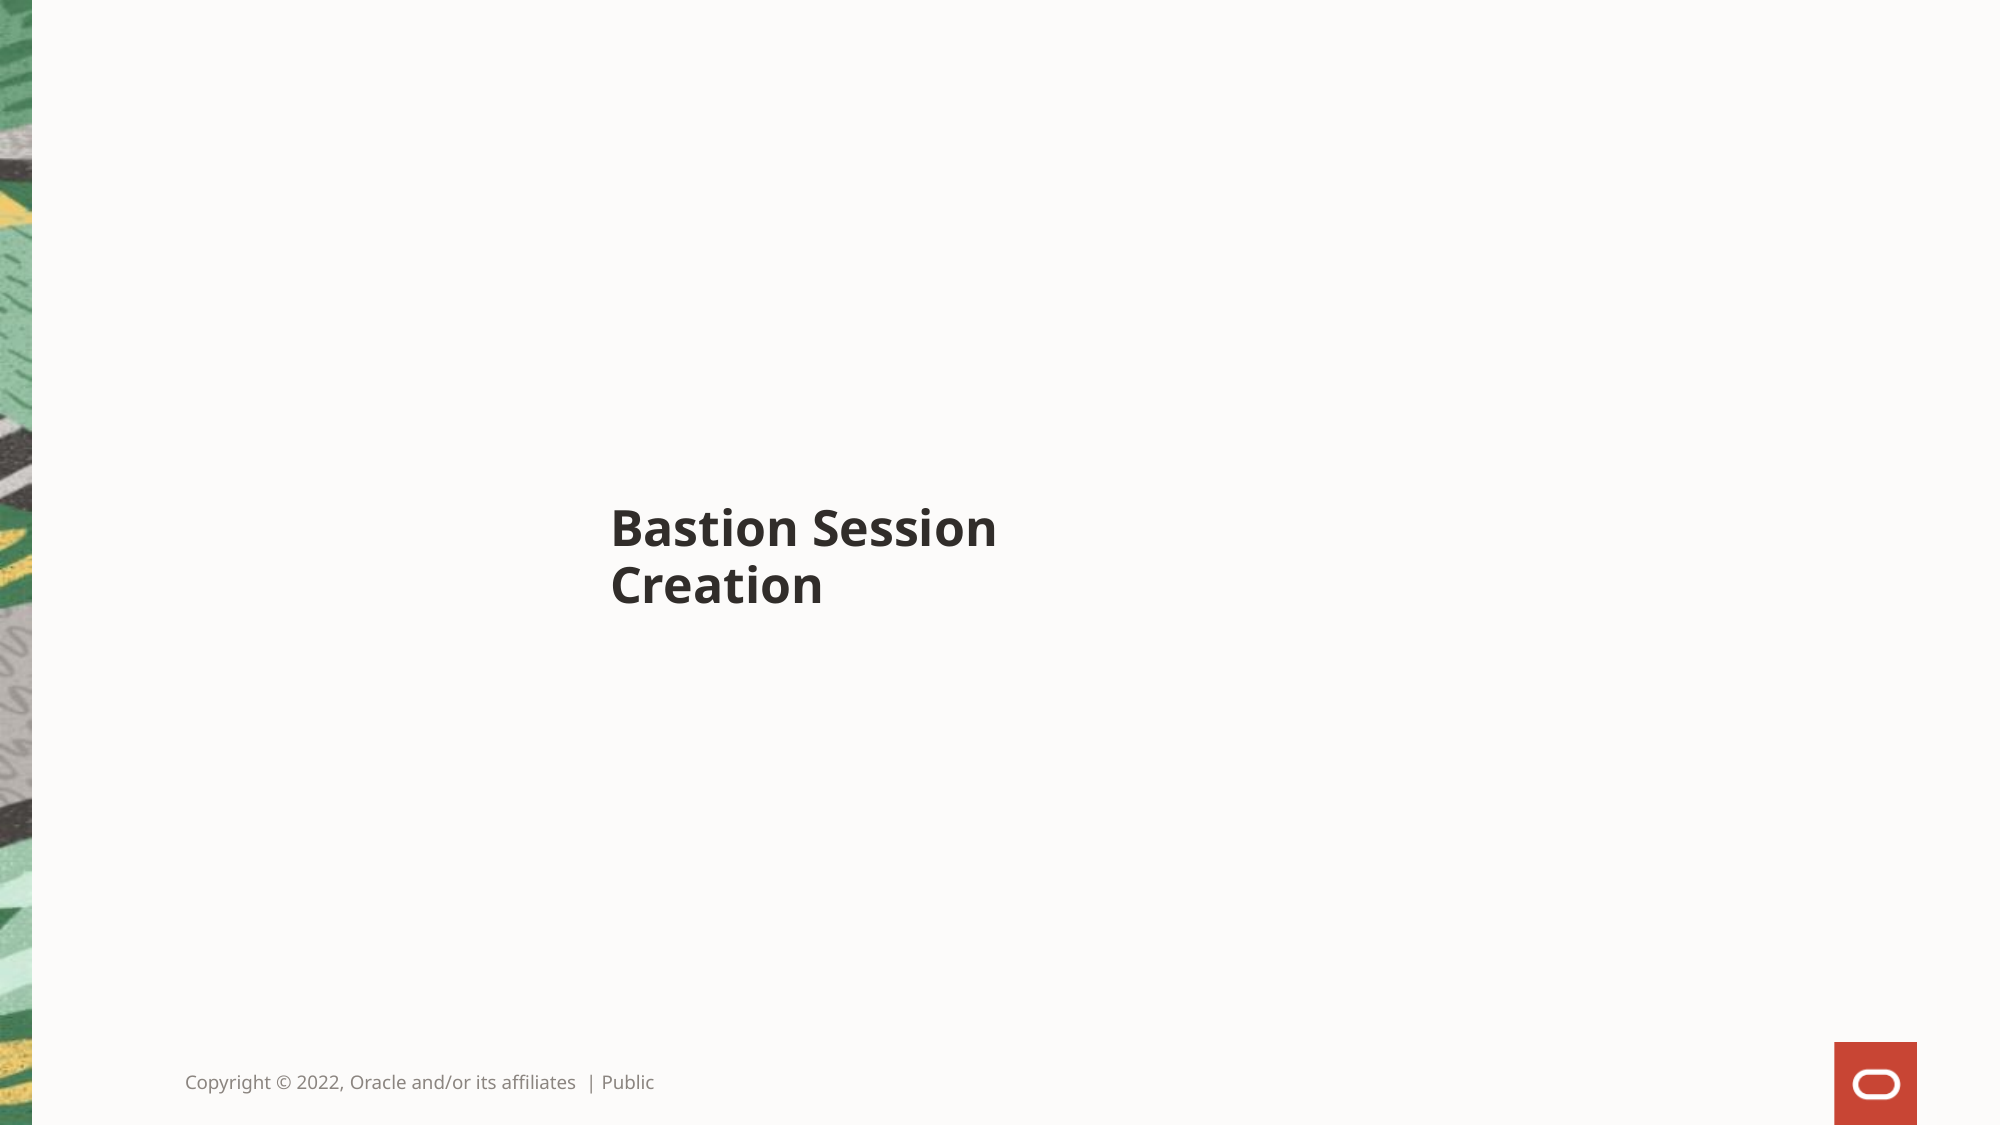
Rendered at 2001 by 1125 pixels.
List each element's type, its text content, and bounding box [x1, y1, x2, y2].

footer Copyright © 2022, Oracle and/or its affiliates | Public [185, 1053, 1128, 1114]
title Bastion Session Creation [610, 479, 1225, 615]
picture [0, 0, 32, 1125]
